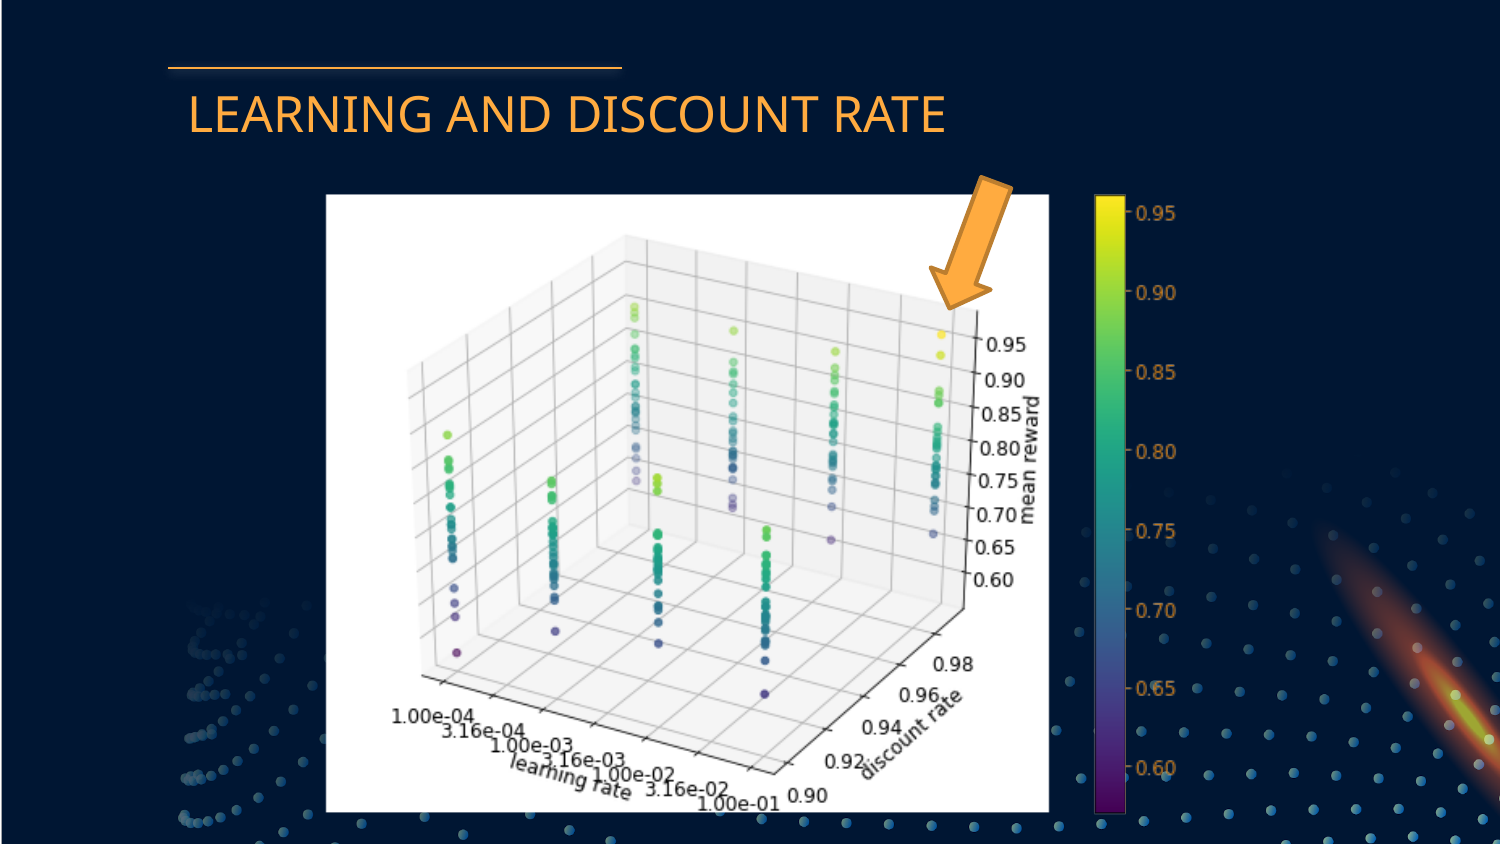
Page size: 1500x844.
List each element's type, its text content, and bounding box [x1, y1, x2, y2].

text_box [315, 185, 1185, 824]
picture [0, 0, 1500, 844]
subtitle LEARNING AND DISCOUNT RATE [172, 67, 1068, 202]
text_box [976, 175, 1006, 184]
